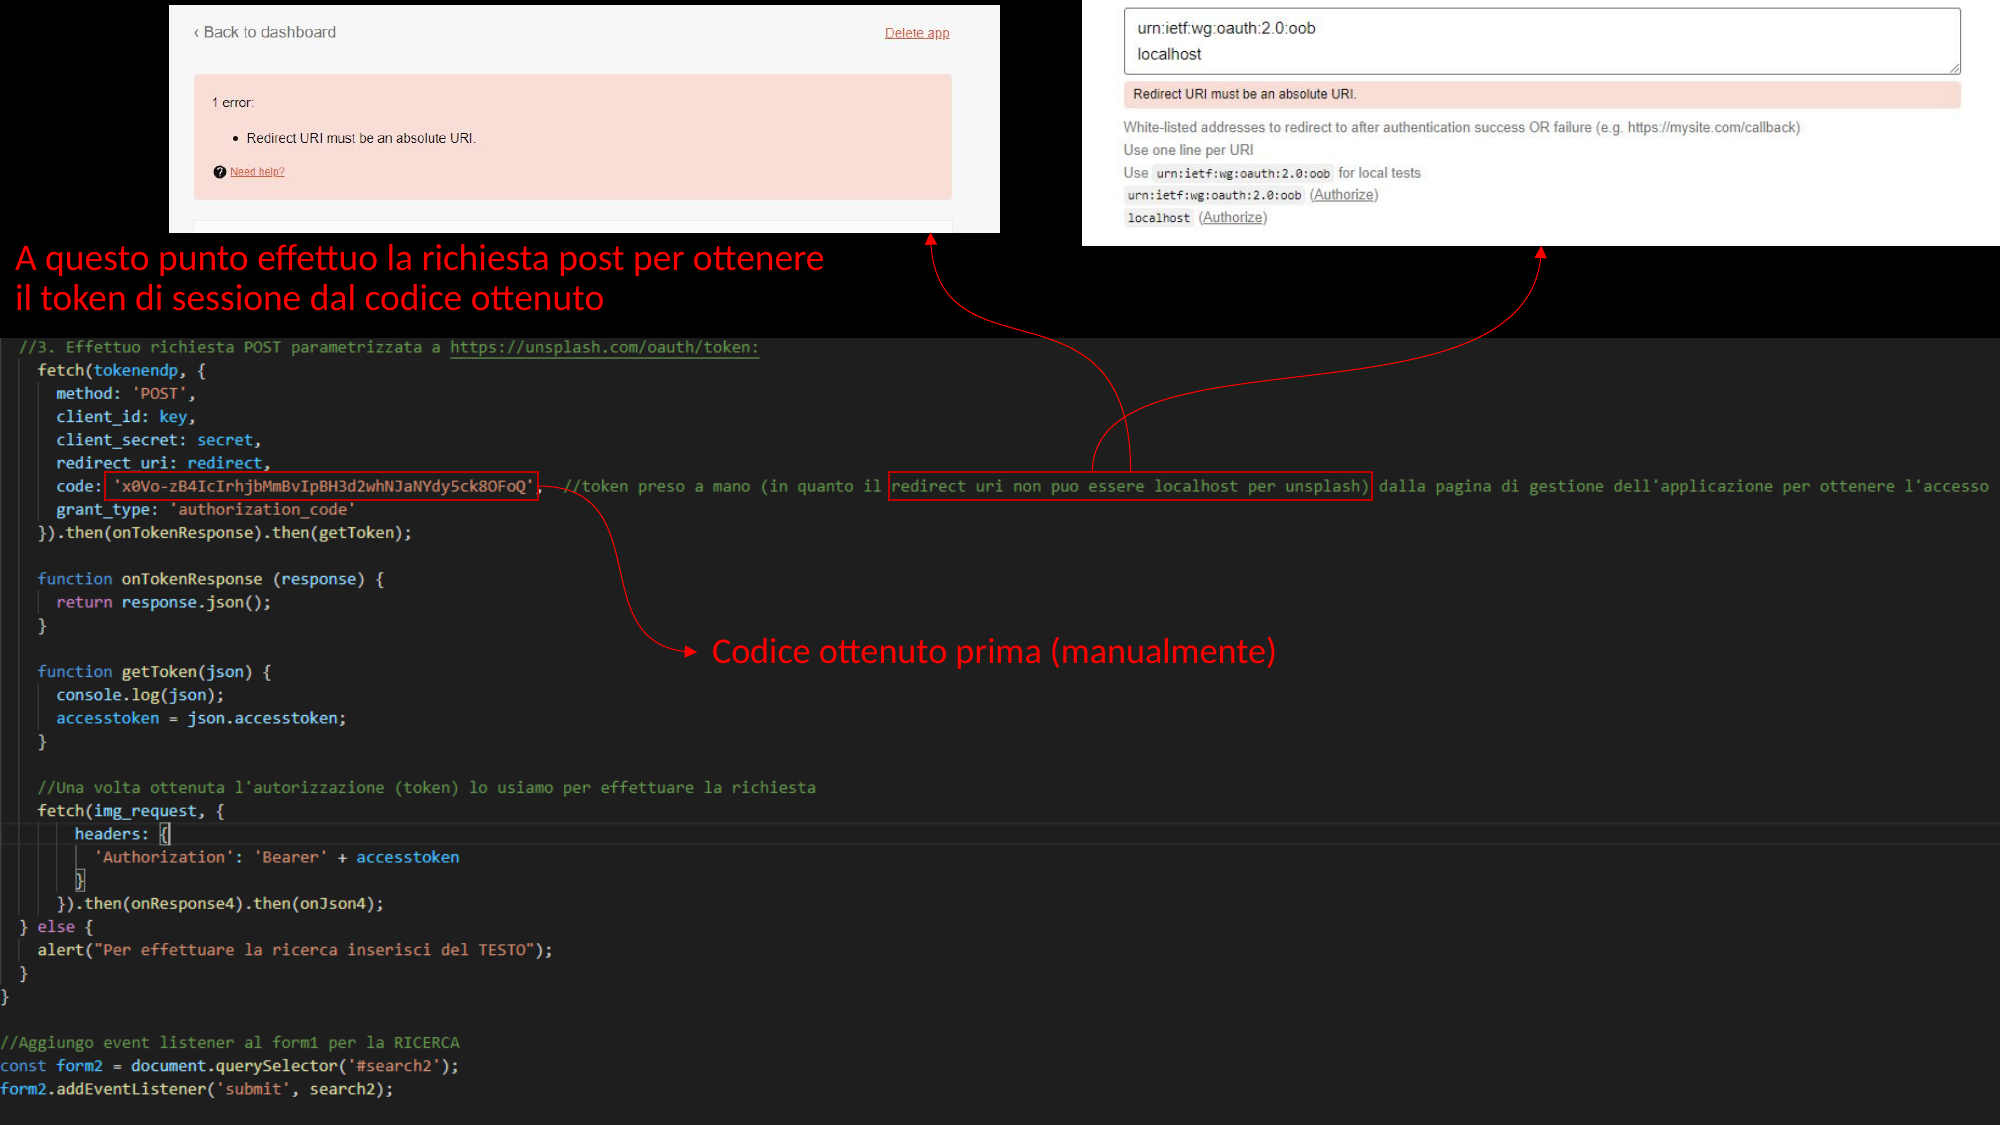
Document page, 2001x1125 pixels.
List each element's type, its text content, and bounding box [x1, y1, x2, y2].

text_box A questo punto effettuo la richiesta post per ottenere il token di sessione dal codice ottenuto [0, 179, 865, 327]
picture [0, 338, 2000, 1125]
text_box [910, 252, 1151, 453]
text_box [538, 485, 698, 653]
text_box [1092, 246, 1542, 473]
picture [1082, 0, 2000, 246]
picture [169, 5, 1000, 233]
